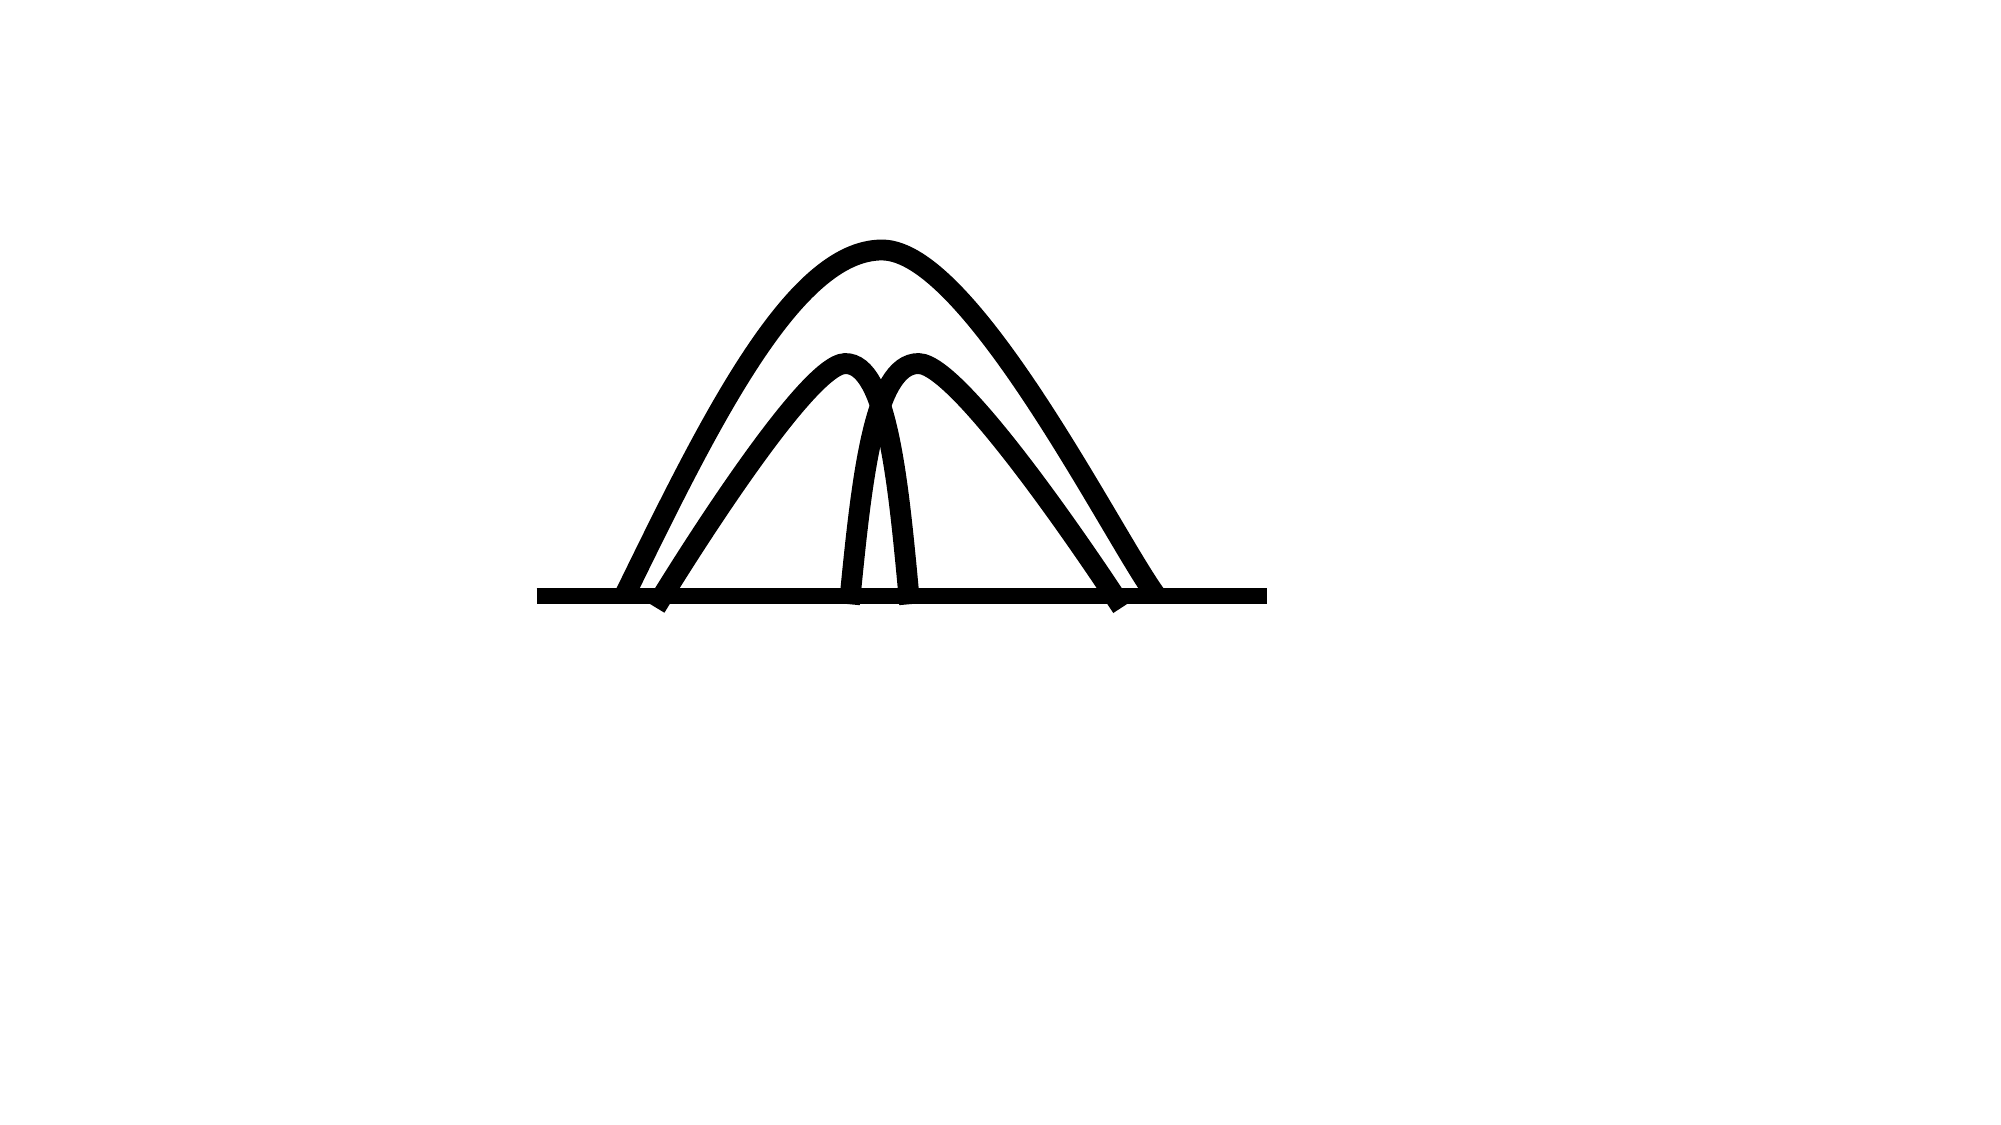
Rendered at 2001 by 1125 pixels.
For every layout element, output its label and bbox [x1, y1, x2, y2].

text_box [623, 248, 1157, 595]
text_box [654, 596, 911, 608]
text_box [911, 596, 1123, 608]
